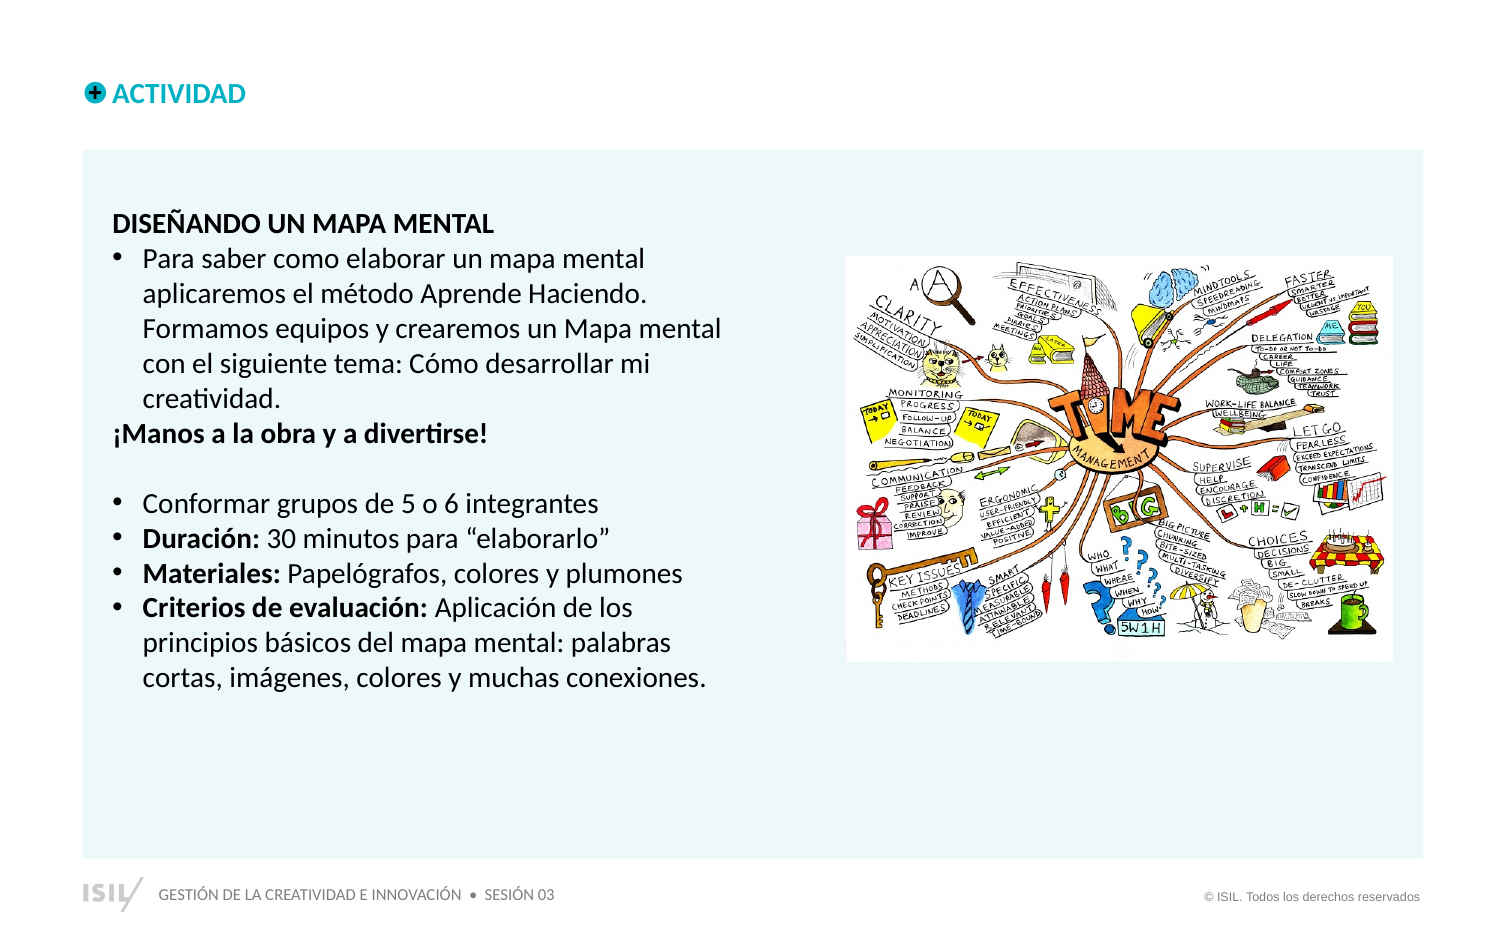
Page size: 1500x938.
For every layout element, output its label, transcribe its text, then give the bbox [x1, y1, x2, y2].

text_box DISEÑANDO UN MAPA MENTAL Para saber como elaborar un mapa mental aplicaremos el método Aprende Haciendo. Formamos equipos y crearemos un Mapa mental con el siguiente tema: Cómo desarrollar mi creatividad. ¡Manos a la obra y a divertirse! Conformar grupos de 5 o 6 integrantes Duración: 30 minutos para “elaborarlo” Materiales: Papelógrafos, colores y plumones Criterios de evaluación: Aplicación de los principios básicos del mapa mental: palabras cortas, imágenes, colores y muchas conexiones. [112, 204, 750, 777]
text_box [82, 149, 1424, 859]
text_box ACTIVIDAD [112, 78, 262, 111]
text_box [84, 81, 107, 104]
picture [845, 255, 1393, 662]
